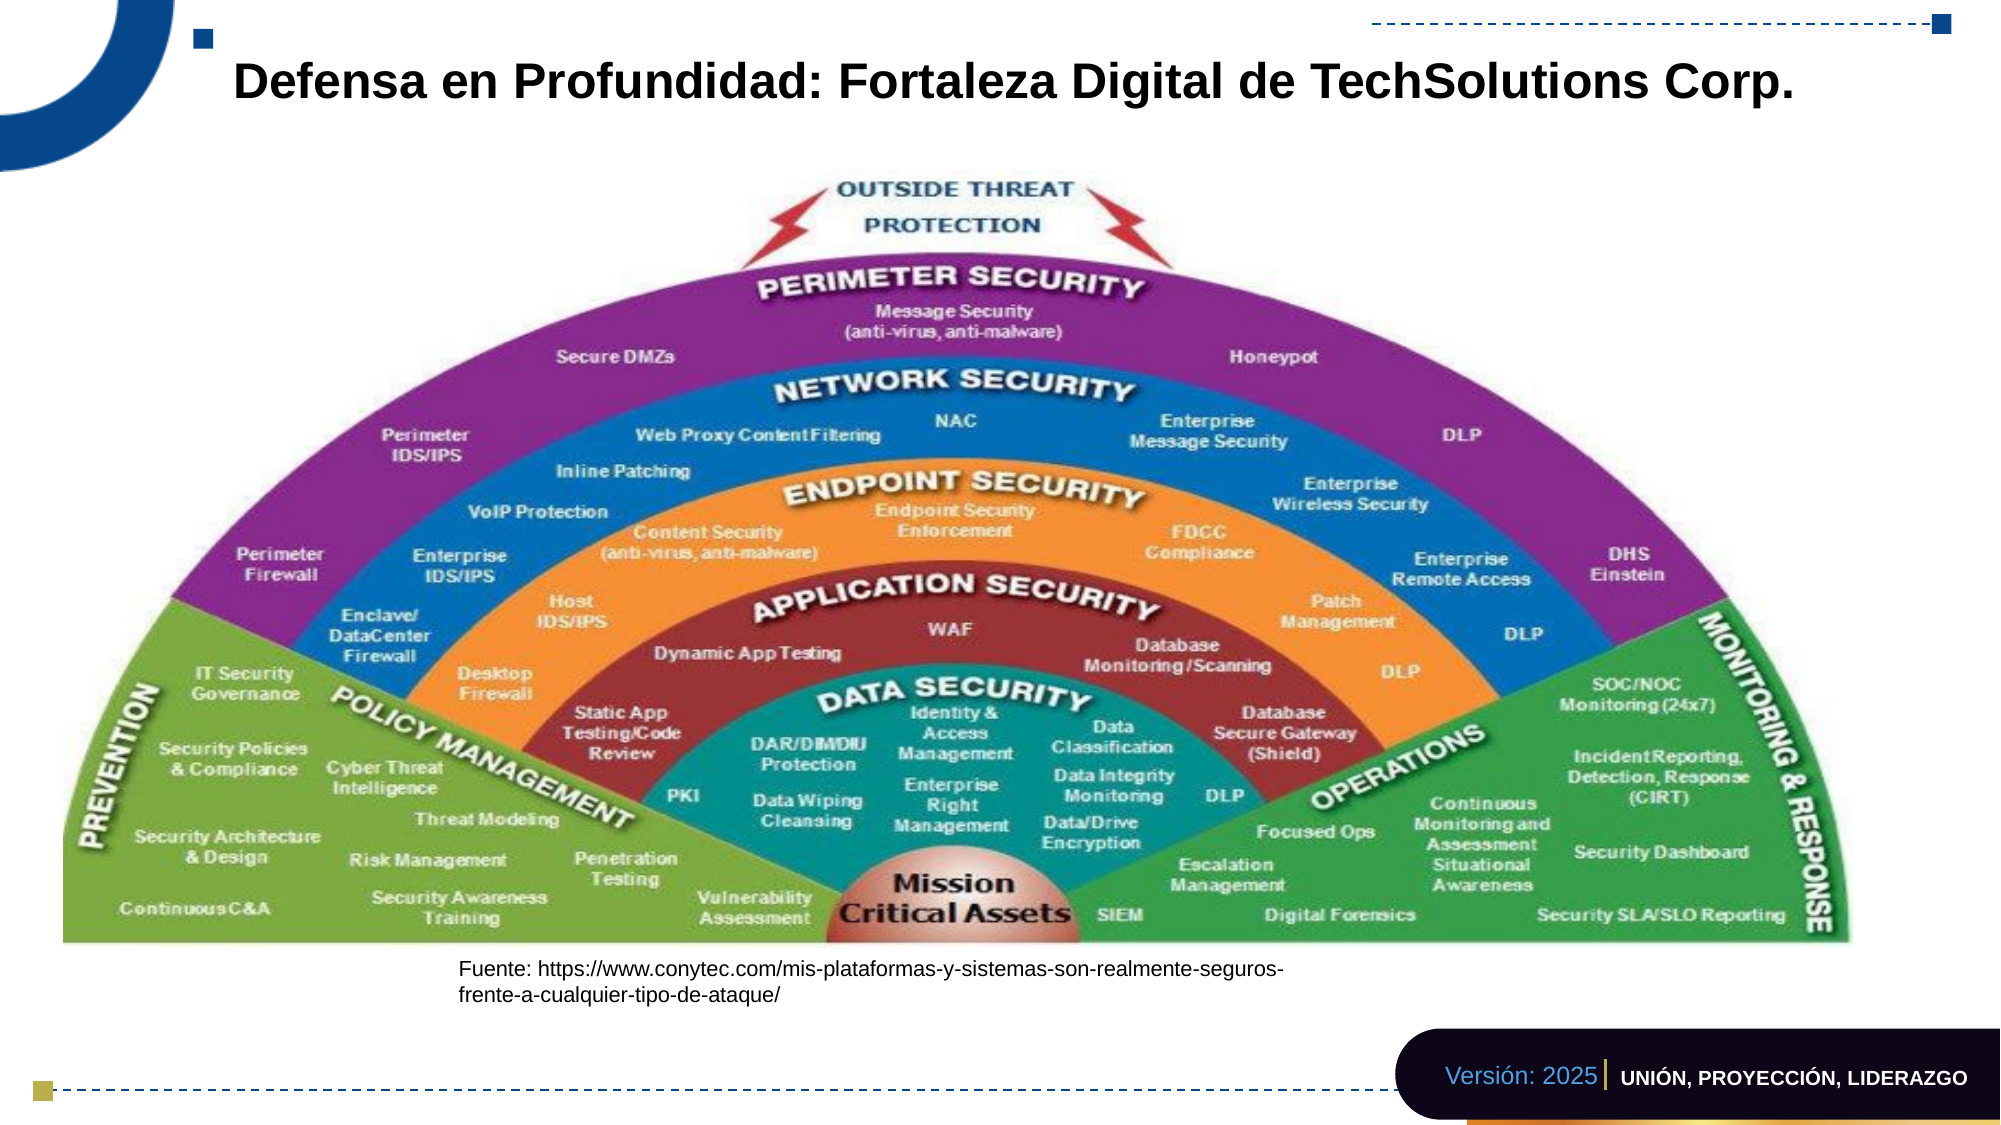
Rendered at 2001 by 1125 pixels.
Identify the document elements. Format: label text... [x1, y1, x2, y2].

picture [0, 0, 1853, 948]
text_box Fuente: https://www.conytec.com/mis-plataformas-y-sistemas-son-realmente-seguros-frente-a-cualquier-tipo-de-ataque/ [443, 959, 1362, 1015]
picture [1467, 1120, 2000, 1125]
text_box Defensa en Profundidad: Fortaleza Digital de TechSolutions Corp. [213, 41, 1817, 117]
